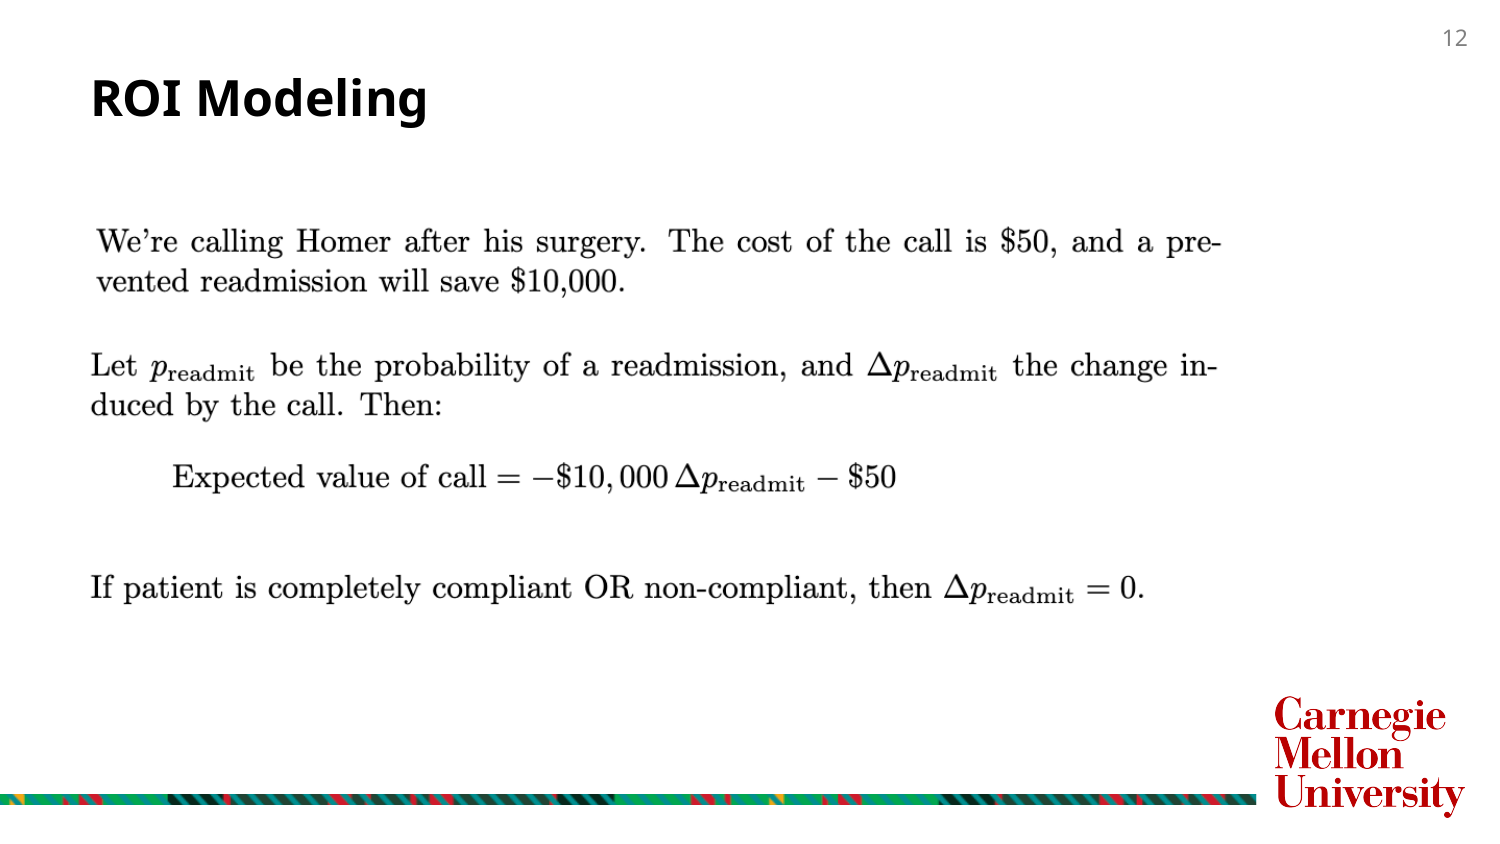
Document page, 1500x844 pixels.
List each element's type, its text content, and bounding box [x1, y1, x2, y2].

picture [0, 794, 1257, 805]
picture [24, 192, 1262, 635]
title ROI Modeling [75, 59, 1425, 160]
picture [1275, 696, 1465, 818]
